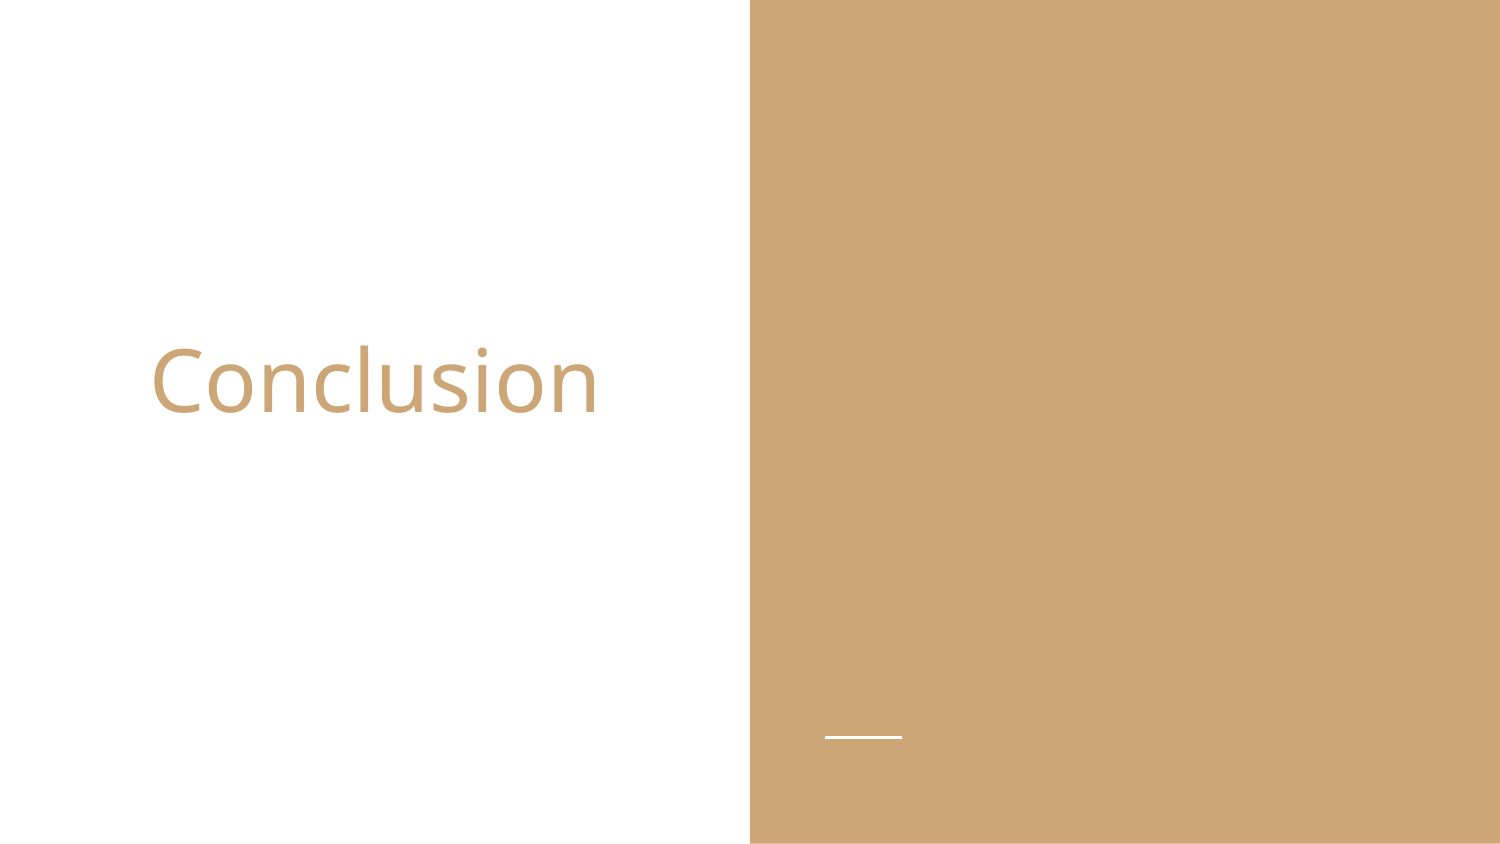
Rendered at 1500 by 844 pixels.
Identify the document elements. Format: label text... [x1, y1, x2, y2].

title Conclusion [43, 152, 708, 446]
